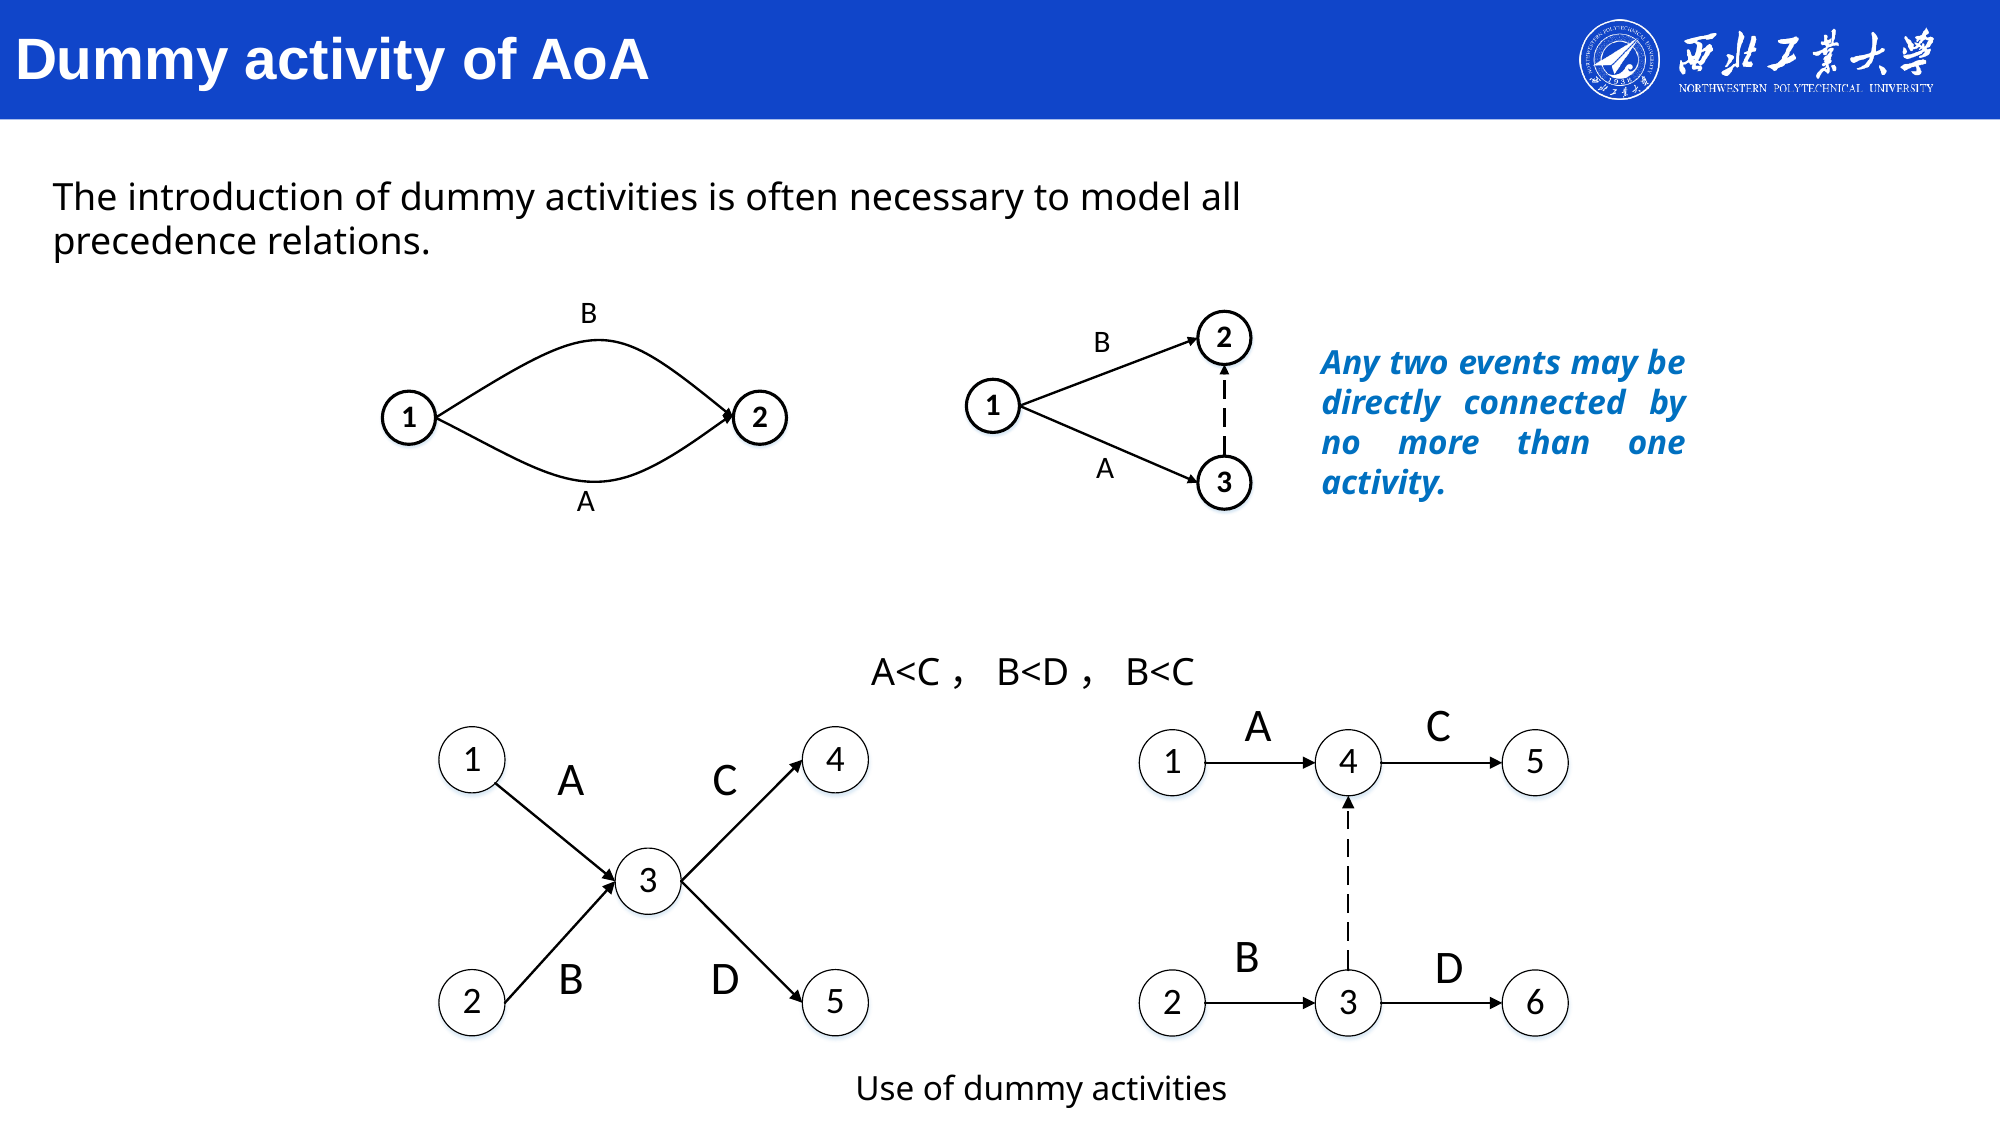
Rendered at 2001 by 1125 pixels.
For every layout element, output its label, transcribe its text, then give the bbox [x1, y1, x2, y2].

picture [1679, 27, 1934, 92]
picture [1132, 683, 1575, 1045]
text_box The introduction of dummy activities is often necessary to model all precedence relations. [37, 165, 1452, 270]
text_box Use of dummy activities [840, 1059, 1279, 1114]
text_box Any two events may be directly connected by no more than one activity. [1306, 334, 1701, 509]
picture [432, 722, 875, 1045]
text_box A<C，B<D，B<C [856, 640, 1211, 701]
picture [376, 284, 1257, 537]
picture [1579, 19, 1660, 100]
title Dummy activity of AoA [0, 19, 1539, 102]
